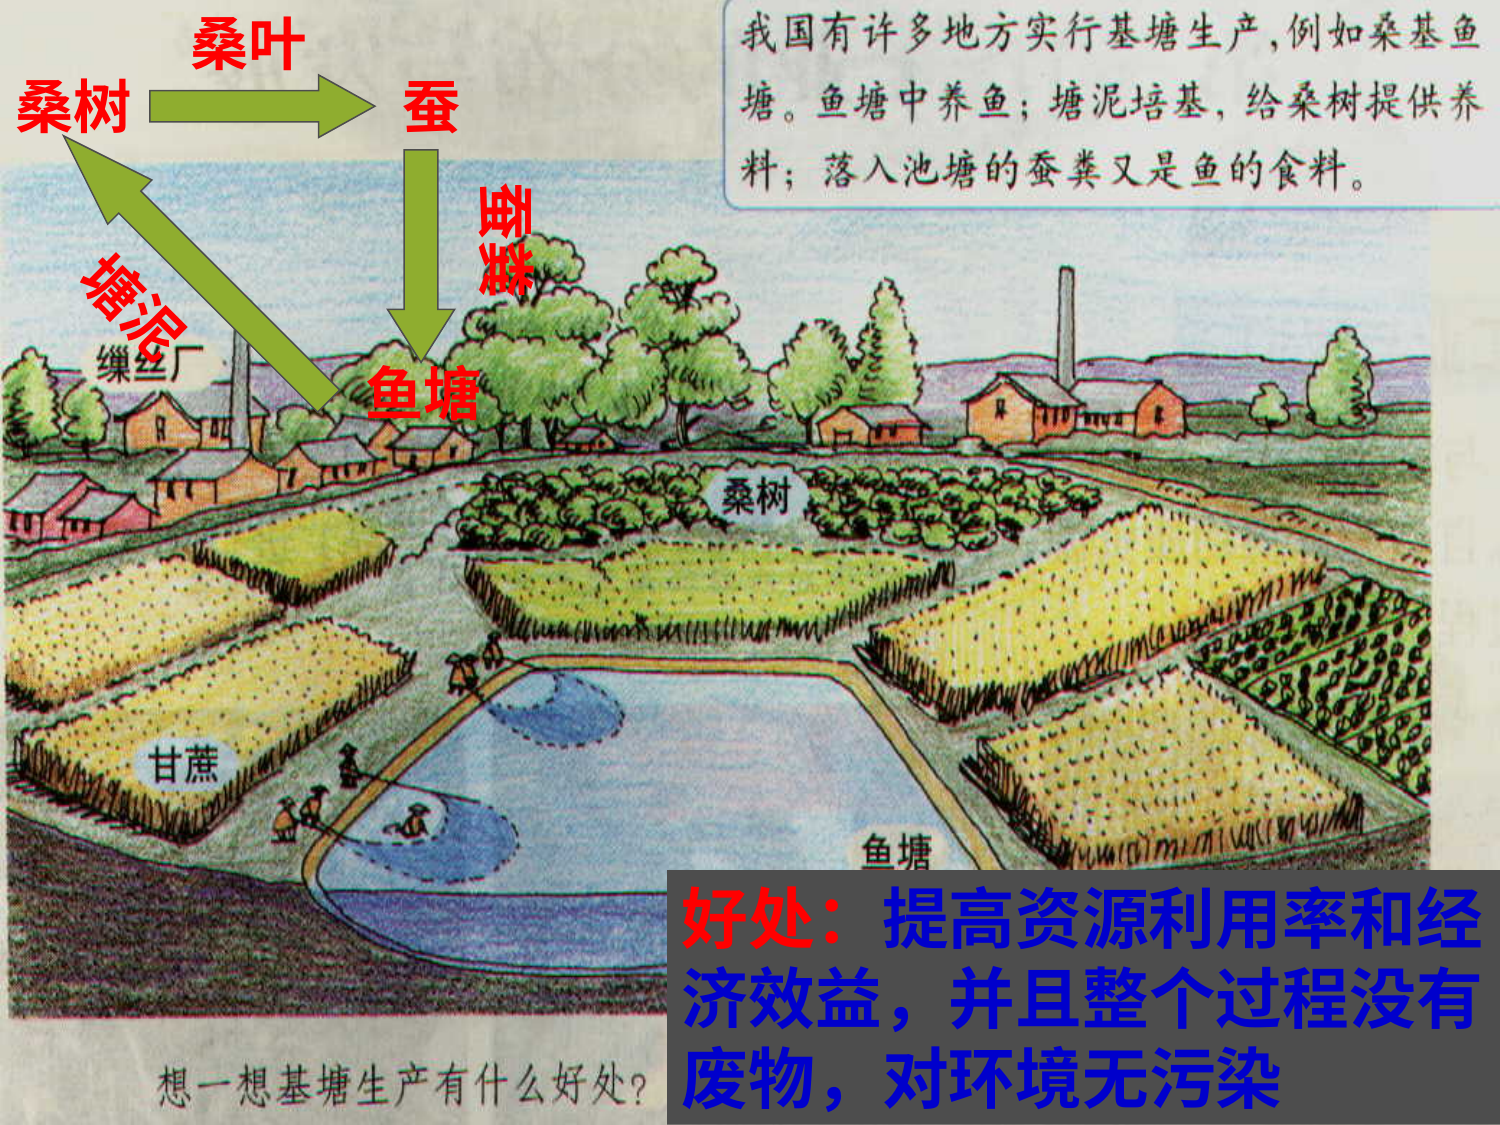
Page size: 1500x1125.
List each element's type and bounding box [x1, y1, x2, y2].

picture [0, 0, 1500, 1125]
text_box [0, 0, 551, 457]
